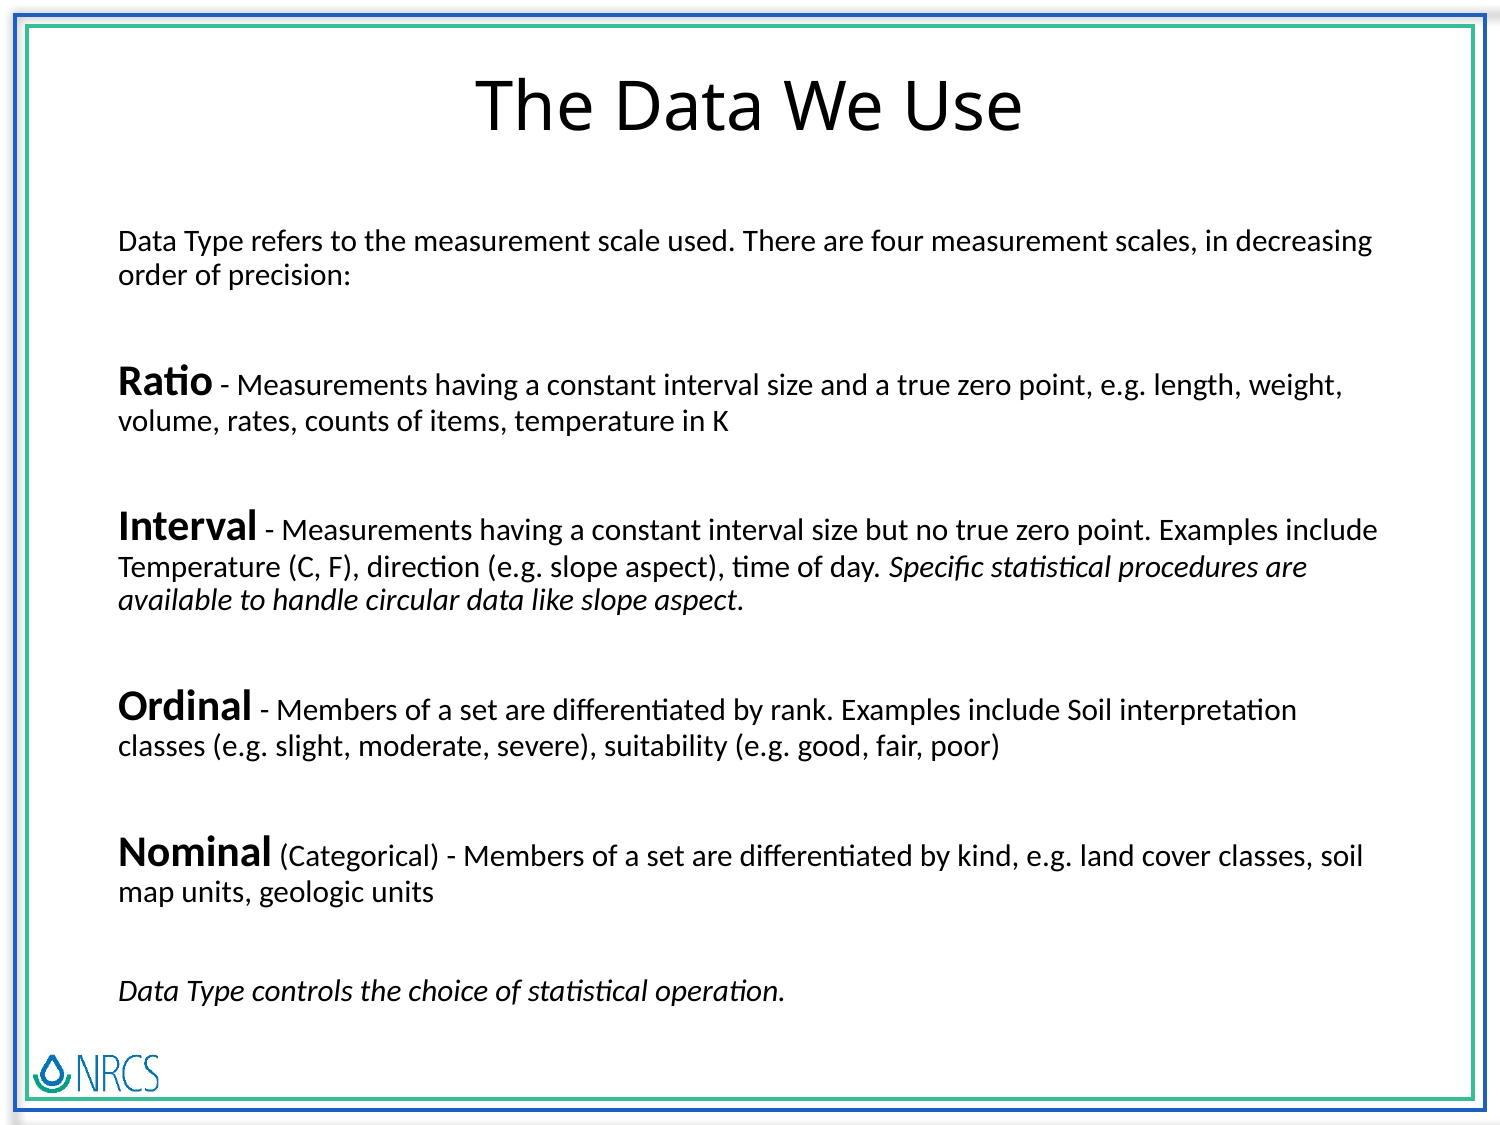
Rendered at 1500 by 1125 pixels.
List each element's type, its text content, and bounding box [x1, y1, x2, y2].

picture [33, 1048, 159, 1094]
list Data Type refers to the measurement scale used. There are four measurement scales, in decreasing order of precision: Ratio - Measurements having a constant interval size and a true zero point, e.g. length, weight, volume, rates, counts of items, temperature in K Interval - Measurements having a constant interval size but no true zero point. Examples include Temperature (C, F), direction (e.g. slope aspect), time of day. Specific statistical procedures are available to handle circular data like slope aspect. Ordinal - Members of a set are differentiated by rank. Examples include Soil interpretation classes (e.g. slight, moderate, severe), suitability (e.g. good, fair, poor) Nominal (Categorical) - Members of a set are differentiated by kind, e.g. land cover classes, soil map units, geologic units Data Type controls the choice of statistical operation. [103, 217, 1397, 1066]
title The Data We Use [103, 0, 1397, 217]
